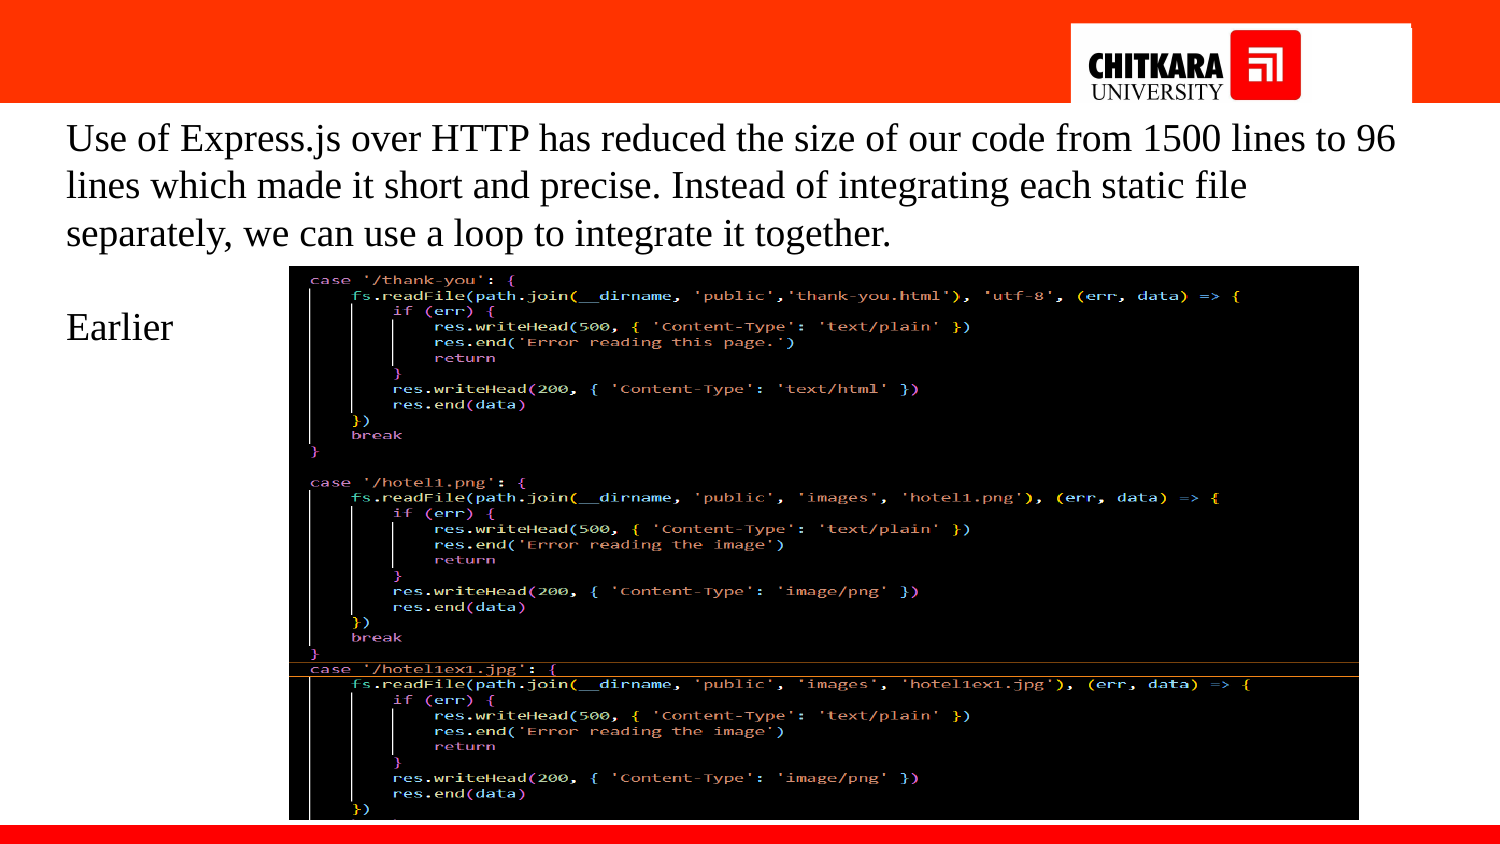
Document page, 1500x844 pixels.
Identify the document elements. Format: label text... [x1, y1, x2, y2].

picture [1074, 28, 1312, 103]
picture [289, 266, 1359, 821]
list Use of Express.js over HTTP has reduced the size of our code from 1500 lines to 96 lines which made it short and precise. Instead of integrating each static file separately, we can use a loop to integrate it together. Earlier [66, 111, 1416, 602]
